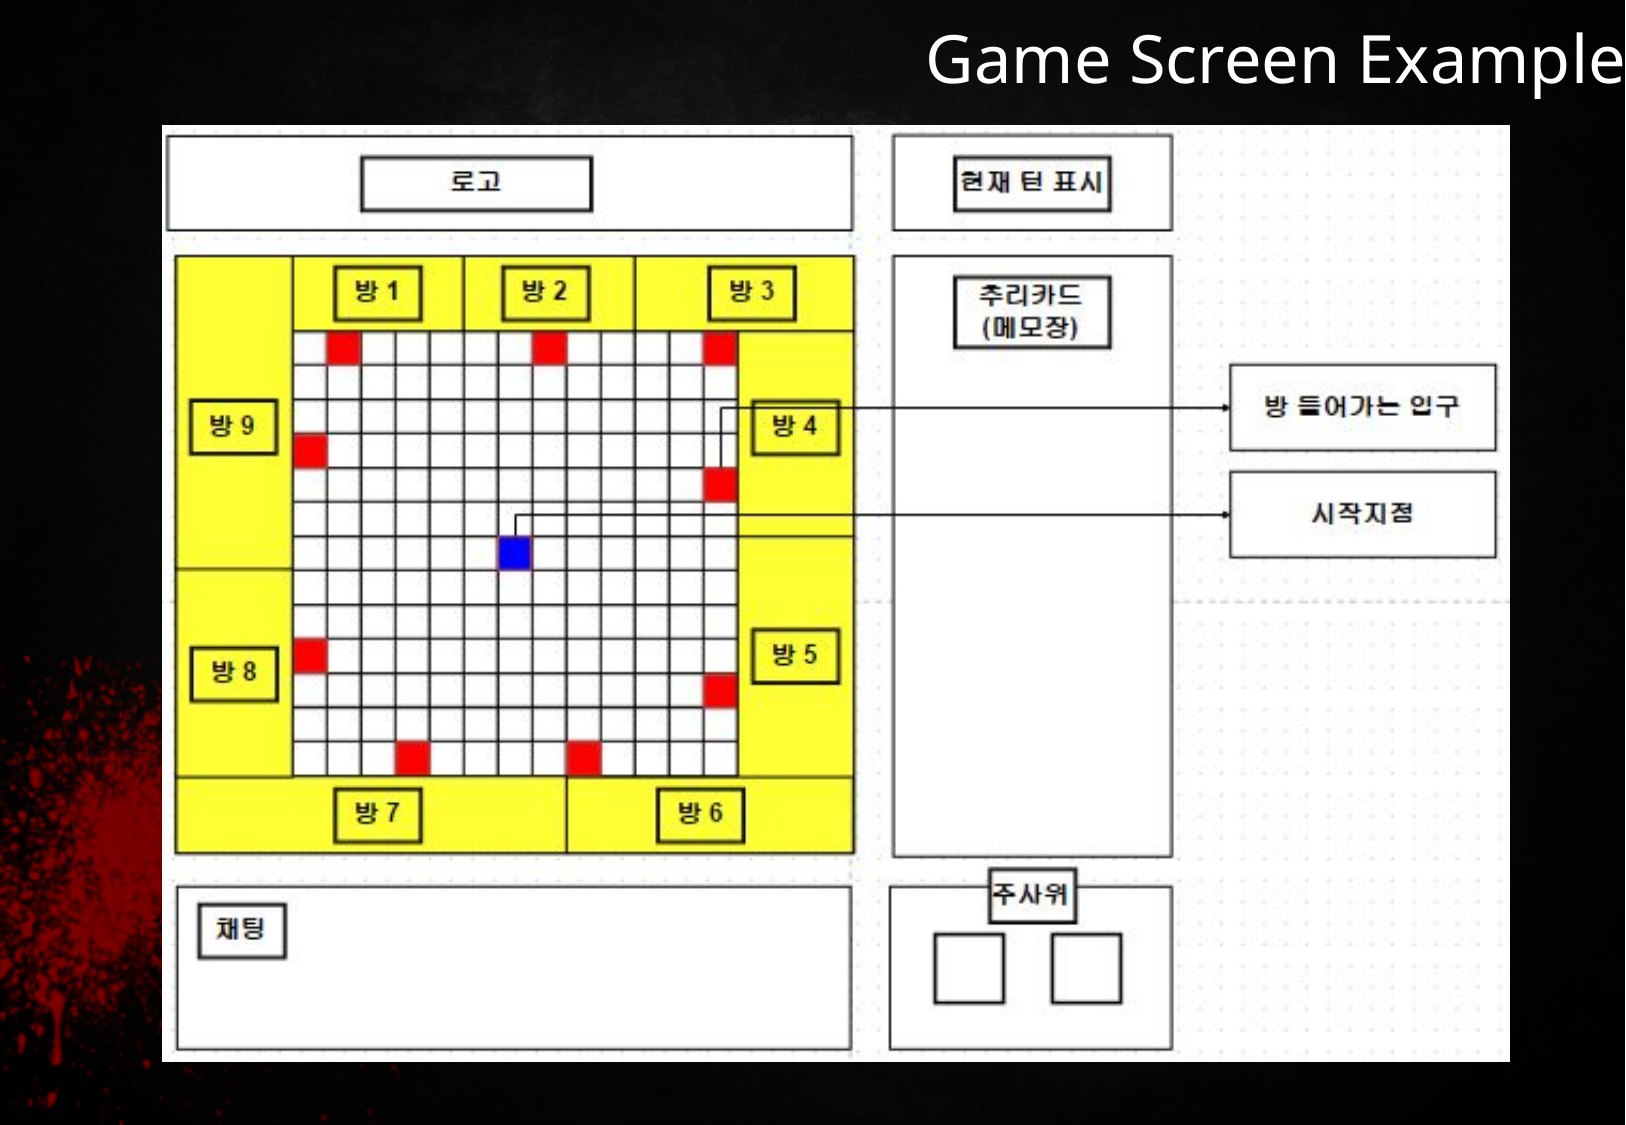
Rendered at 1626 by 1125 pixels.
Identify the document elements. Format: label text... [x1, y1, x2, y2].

picture [0, 0, 1625, 1125]
text_box Game Screen Examples [911, 9, 1625, 104]
